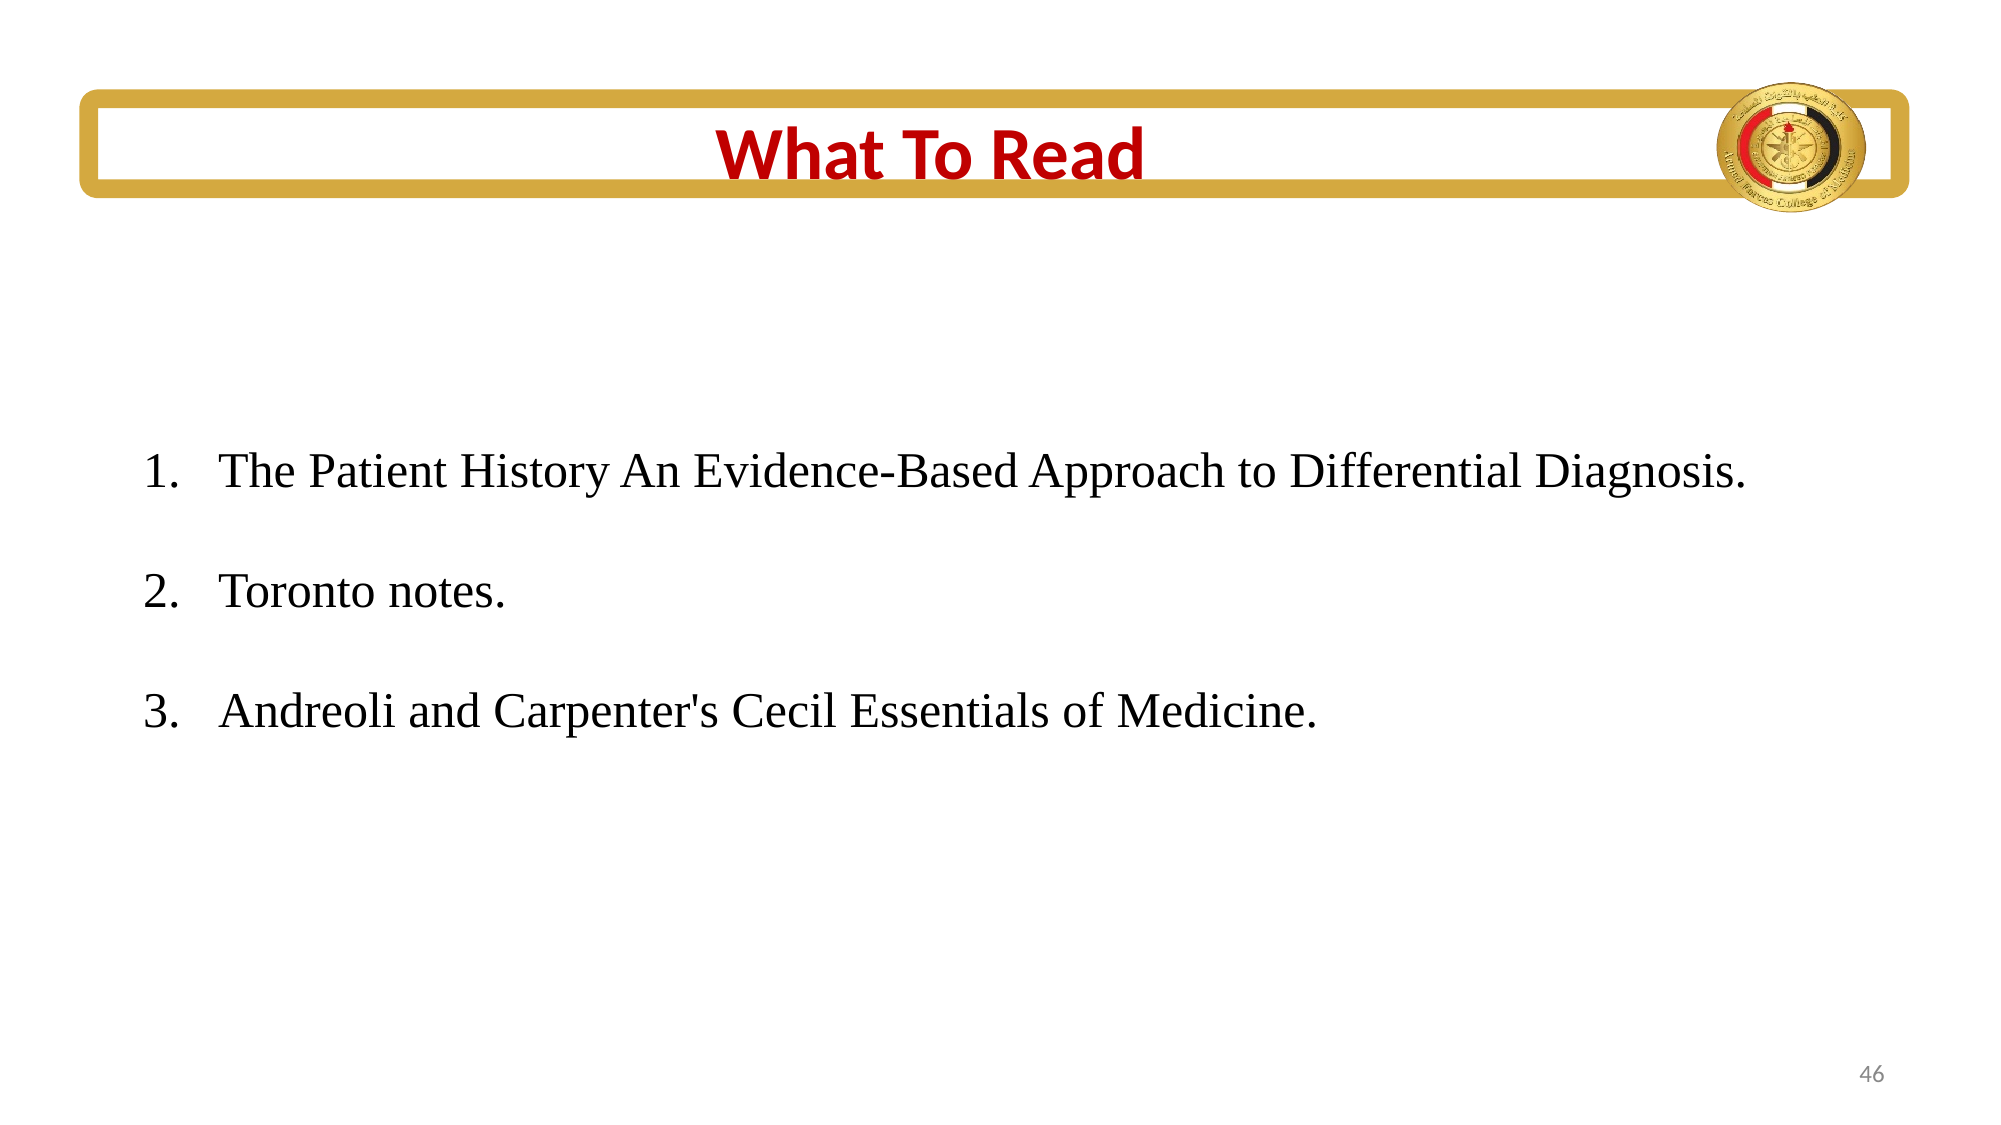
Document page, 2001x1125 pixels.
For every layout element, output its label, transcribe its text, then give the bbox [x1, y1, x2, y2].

picture [1716, 82, 1867, 213]
slide_number ‹#› [1433, 1042, 1900, 1103]
text_box The Patient History An Evidence-Based Approach to Differential Diagnosis. Toronto notes. Andreoli and Carpenter's Cecil Essentials of Medicine. [128, 370, 1868, 746]
text_box What To Read [324, 99, 1538, 199]
